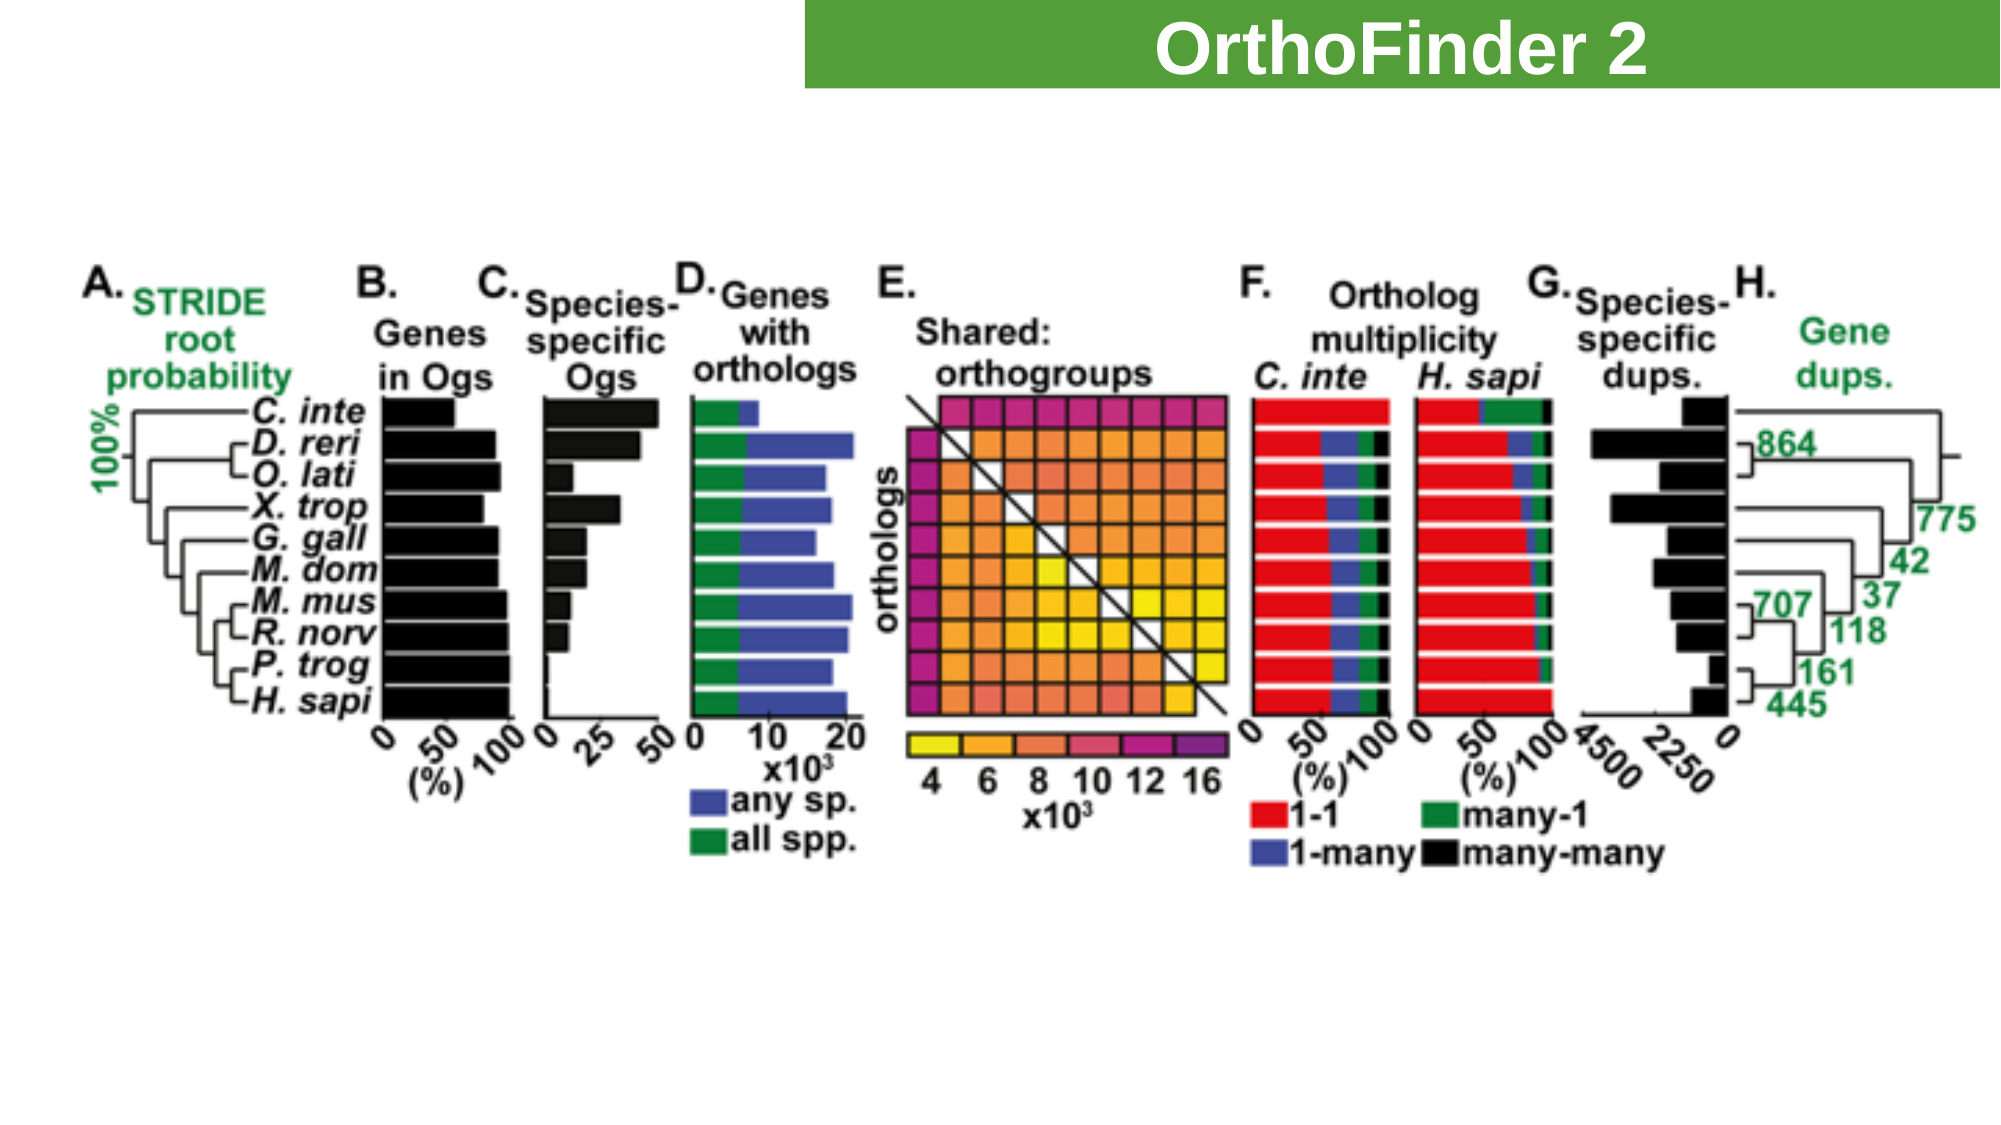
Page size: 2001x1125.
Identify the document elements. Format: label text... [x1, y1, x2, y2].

picture [81, 260, 1979, 876]
text_box OrthoFinder 2 [804, 0, 2000, 89]
